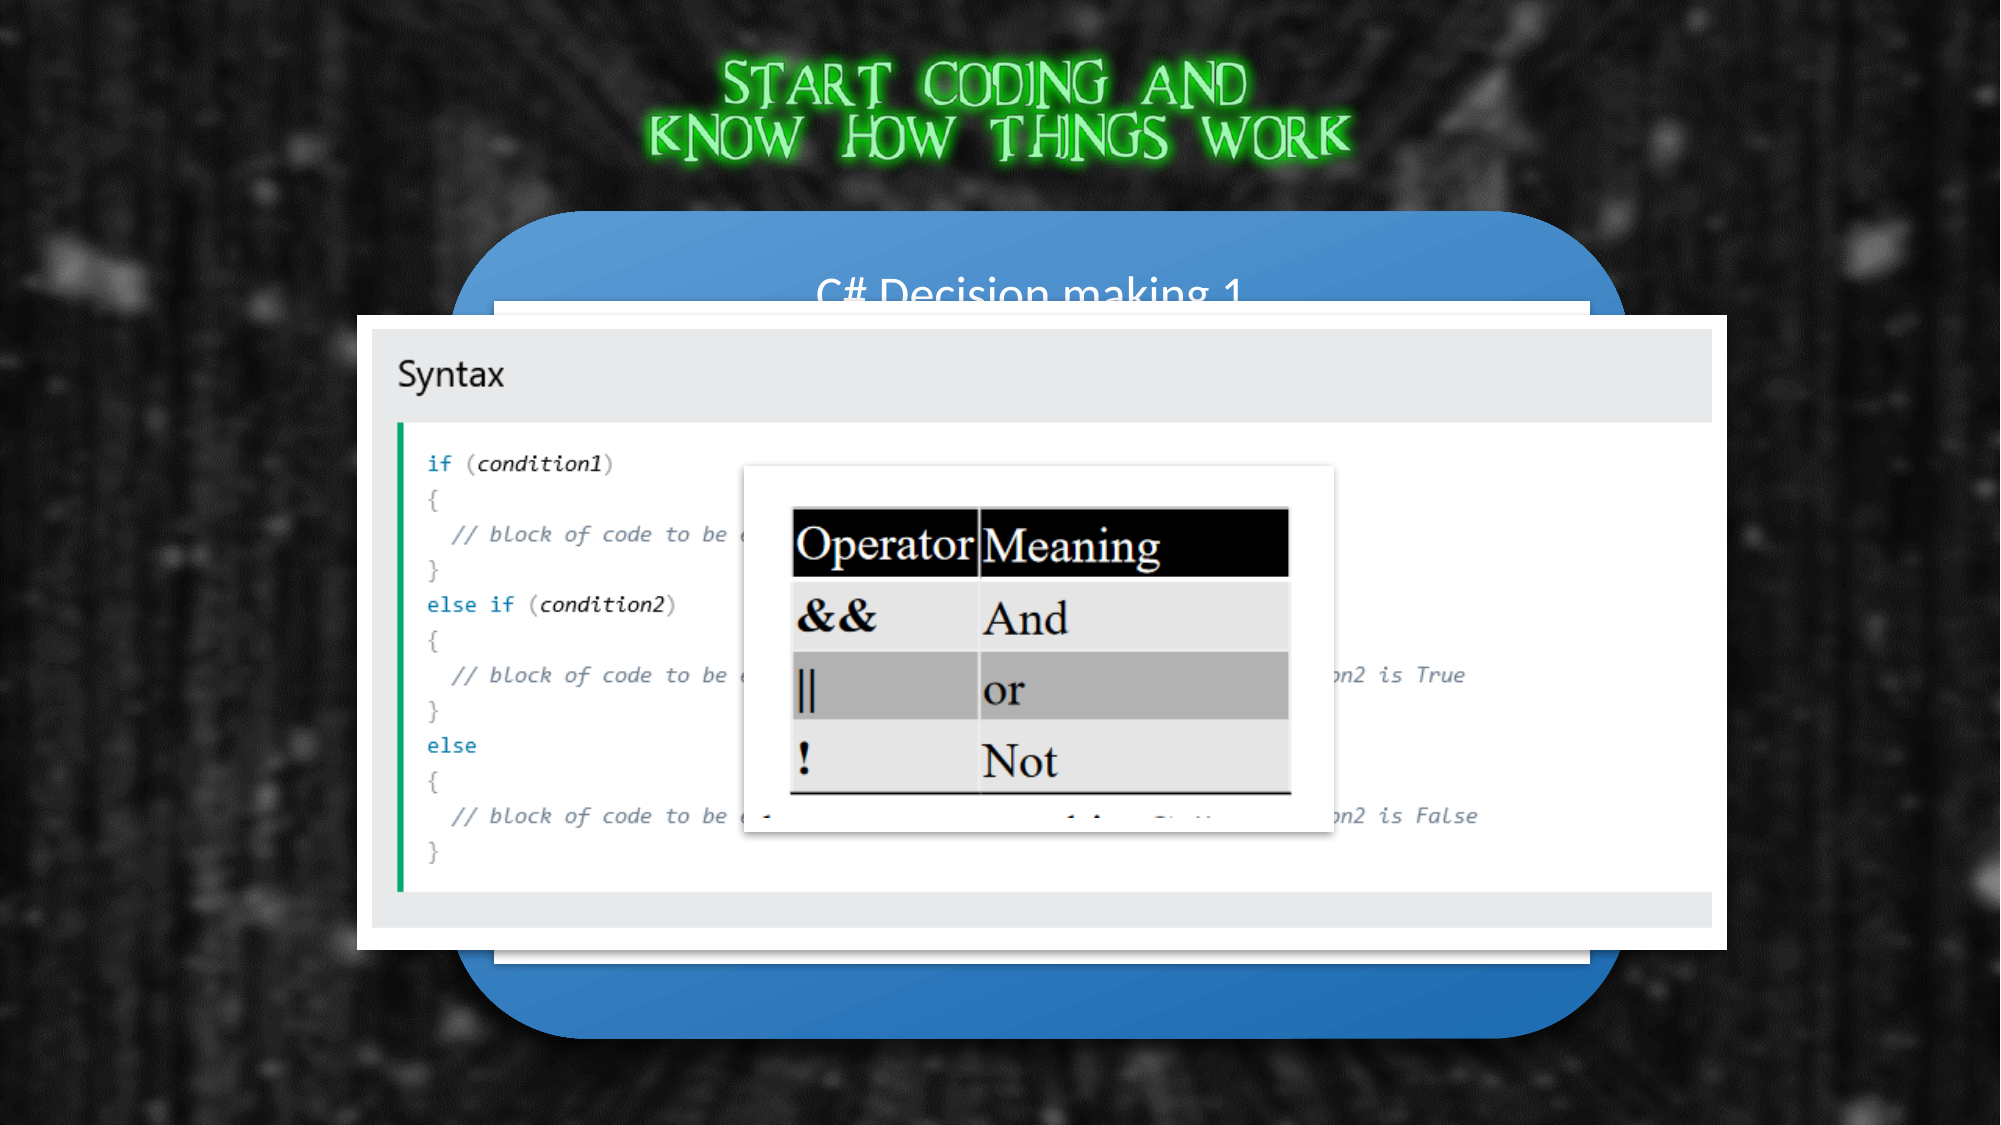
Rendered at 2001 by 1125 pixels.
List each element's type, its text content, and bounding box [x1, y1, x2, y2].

text_box [461, 960, 1616, 1039]
picture [0, 0, 2000, 1125]
text_box C# Decision making 1. [542, 254, 1458, 298]
text_box [453, 211, 1625, 313]
